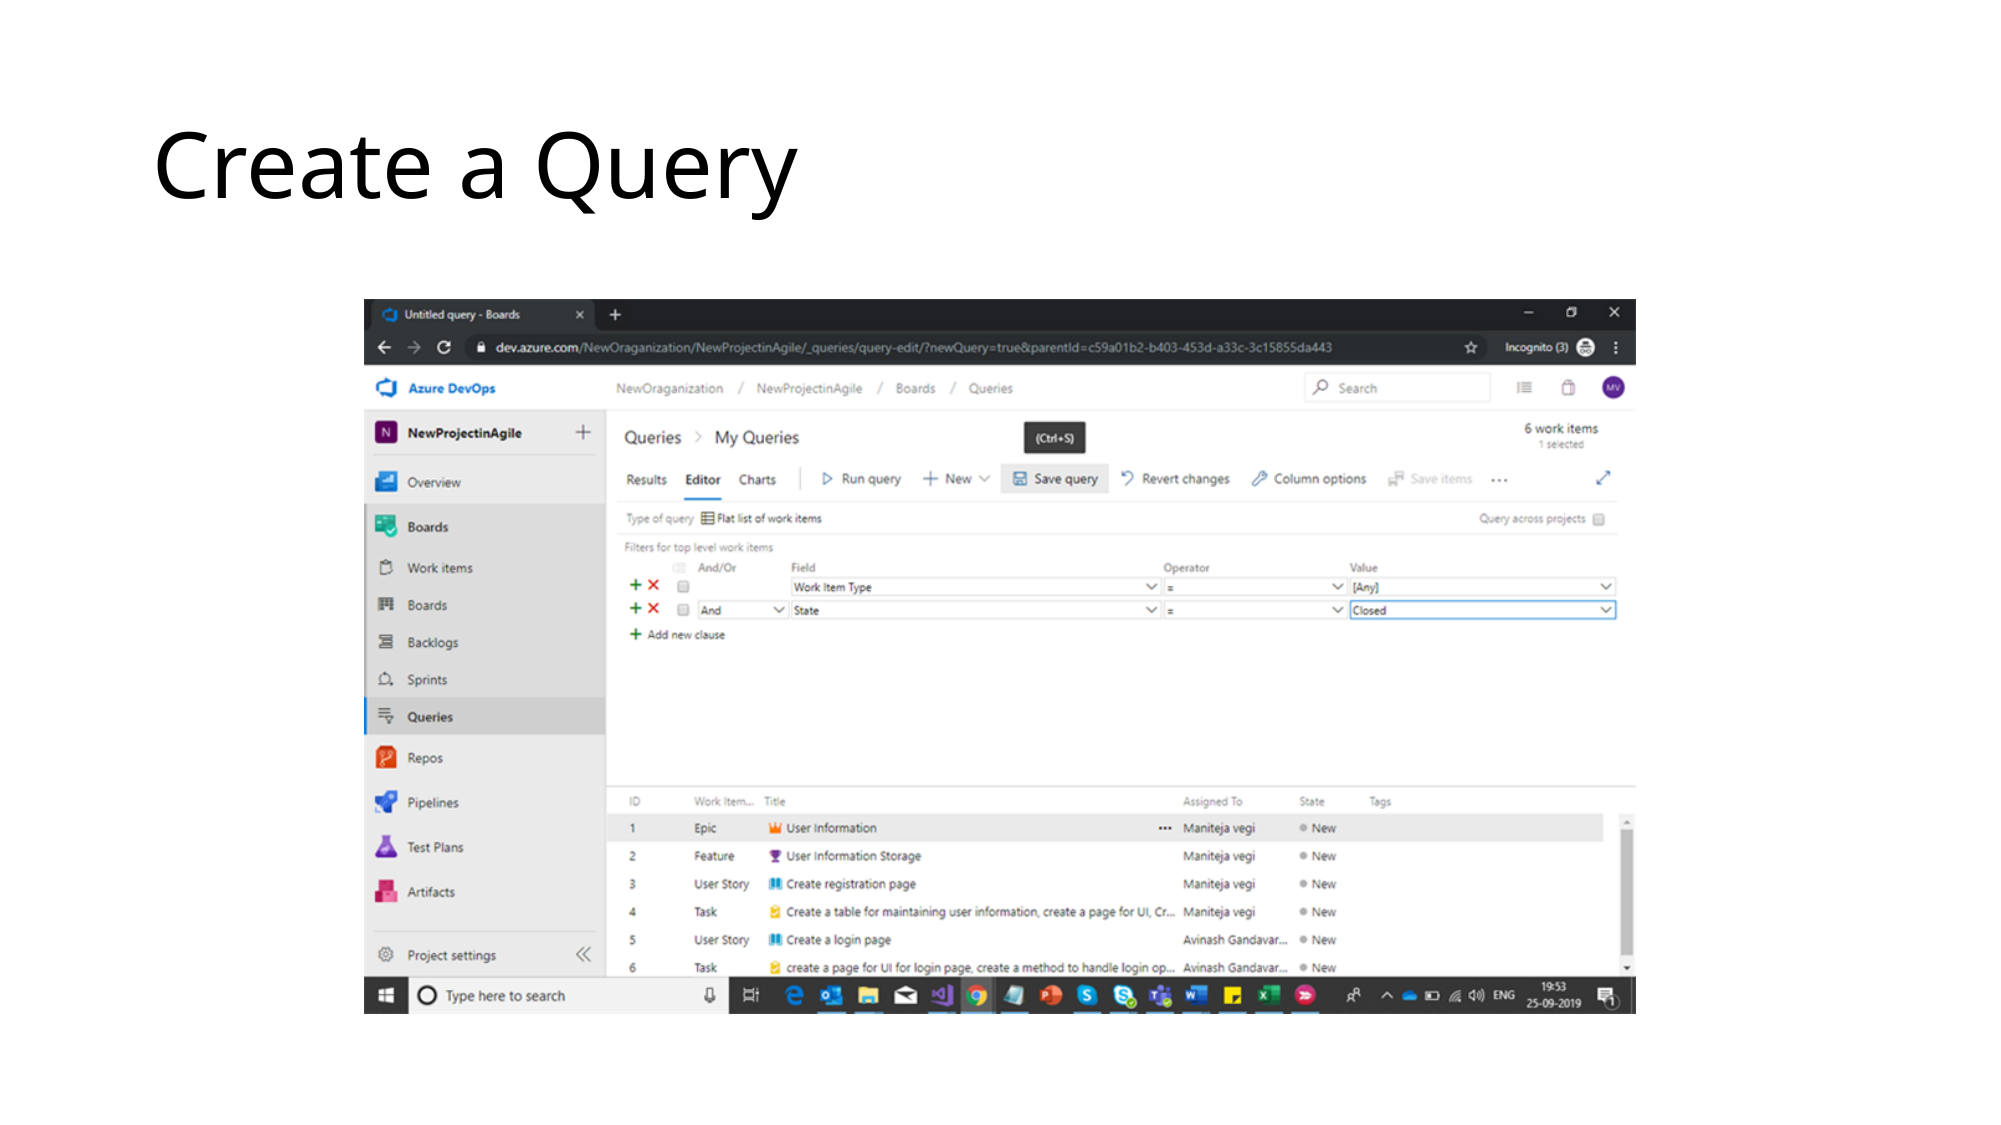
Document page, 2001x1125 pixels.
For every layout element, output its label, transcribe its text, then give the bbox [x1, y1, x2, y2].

title Create a Query [137, 59, 1863, 278]
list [364, 299, 1636, 1014]
